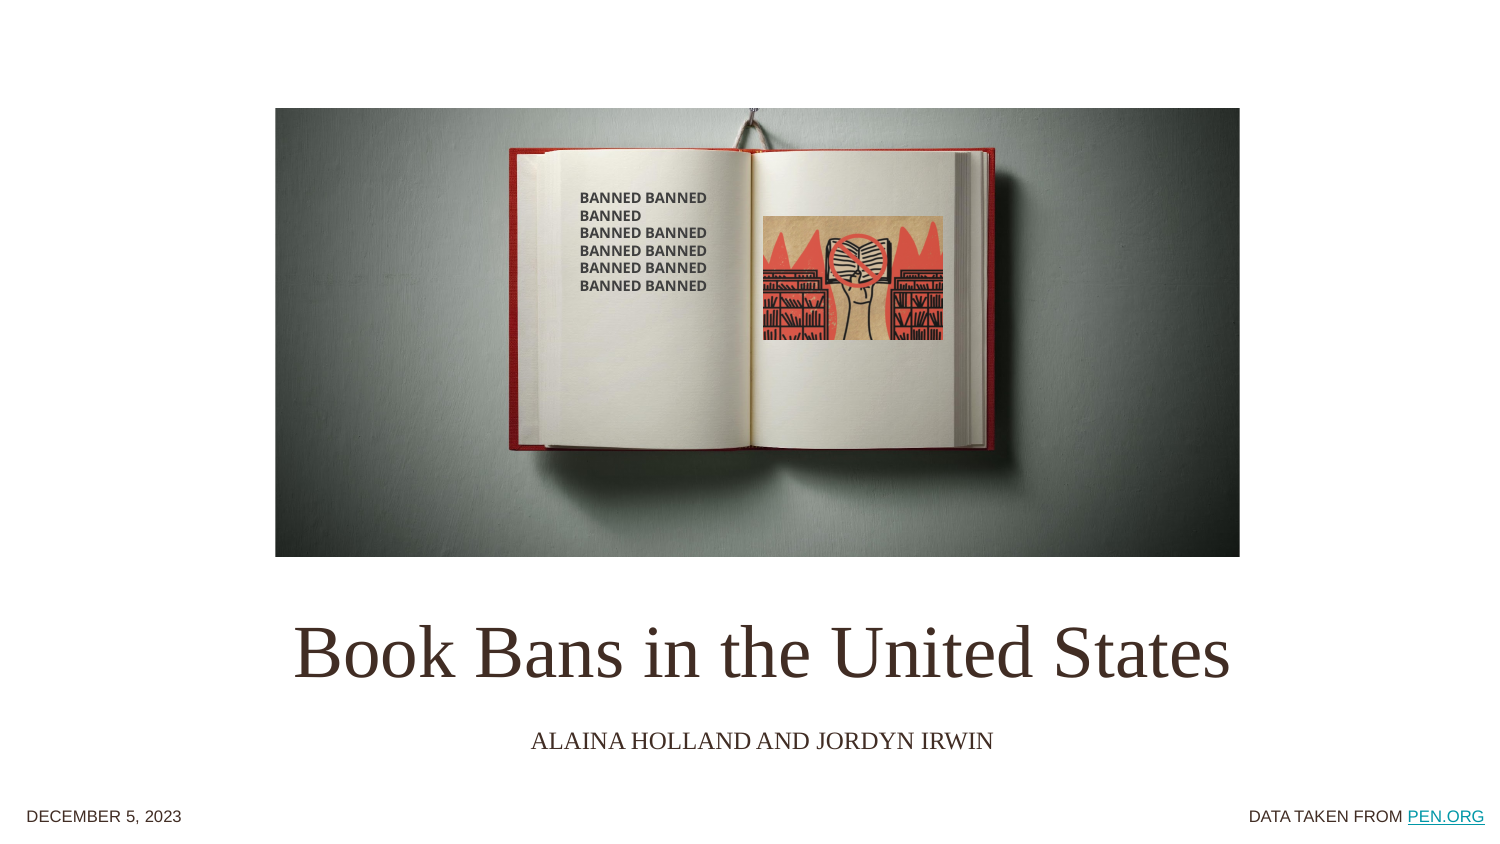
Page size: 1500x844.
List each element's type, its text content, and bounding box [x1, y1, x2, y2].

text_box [275, 107, 1240, 557]
text_box ALAINA HOLLAND AND JORDYN IRWIN [50, 710, 1475, 786]
text_box DECEMBER 5, 2023 [11, 785, 717, 844]
text_box Book Bans in the United States [50, 549, 1475, 700]
text_box DATA TAKEN FROM PEN.ORG [794, 785, 1500, 844]
